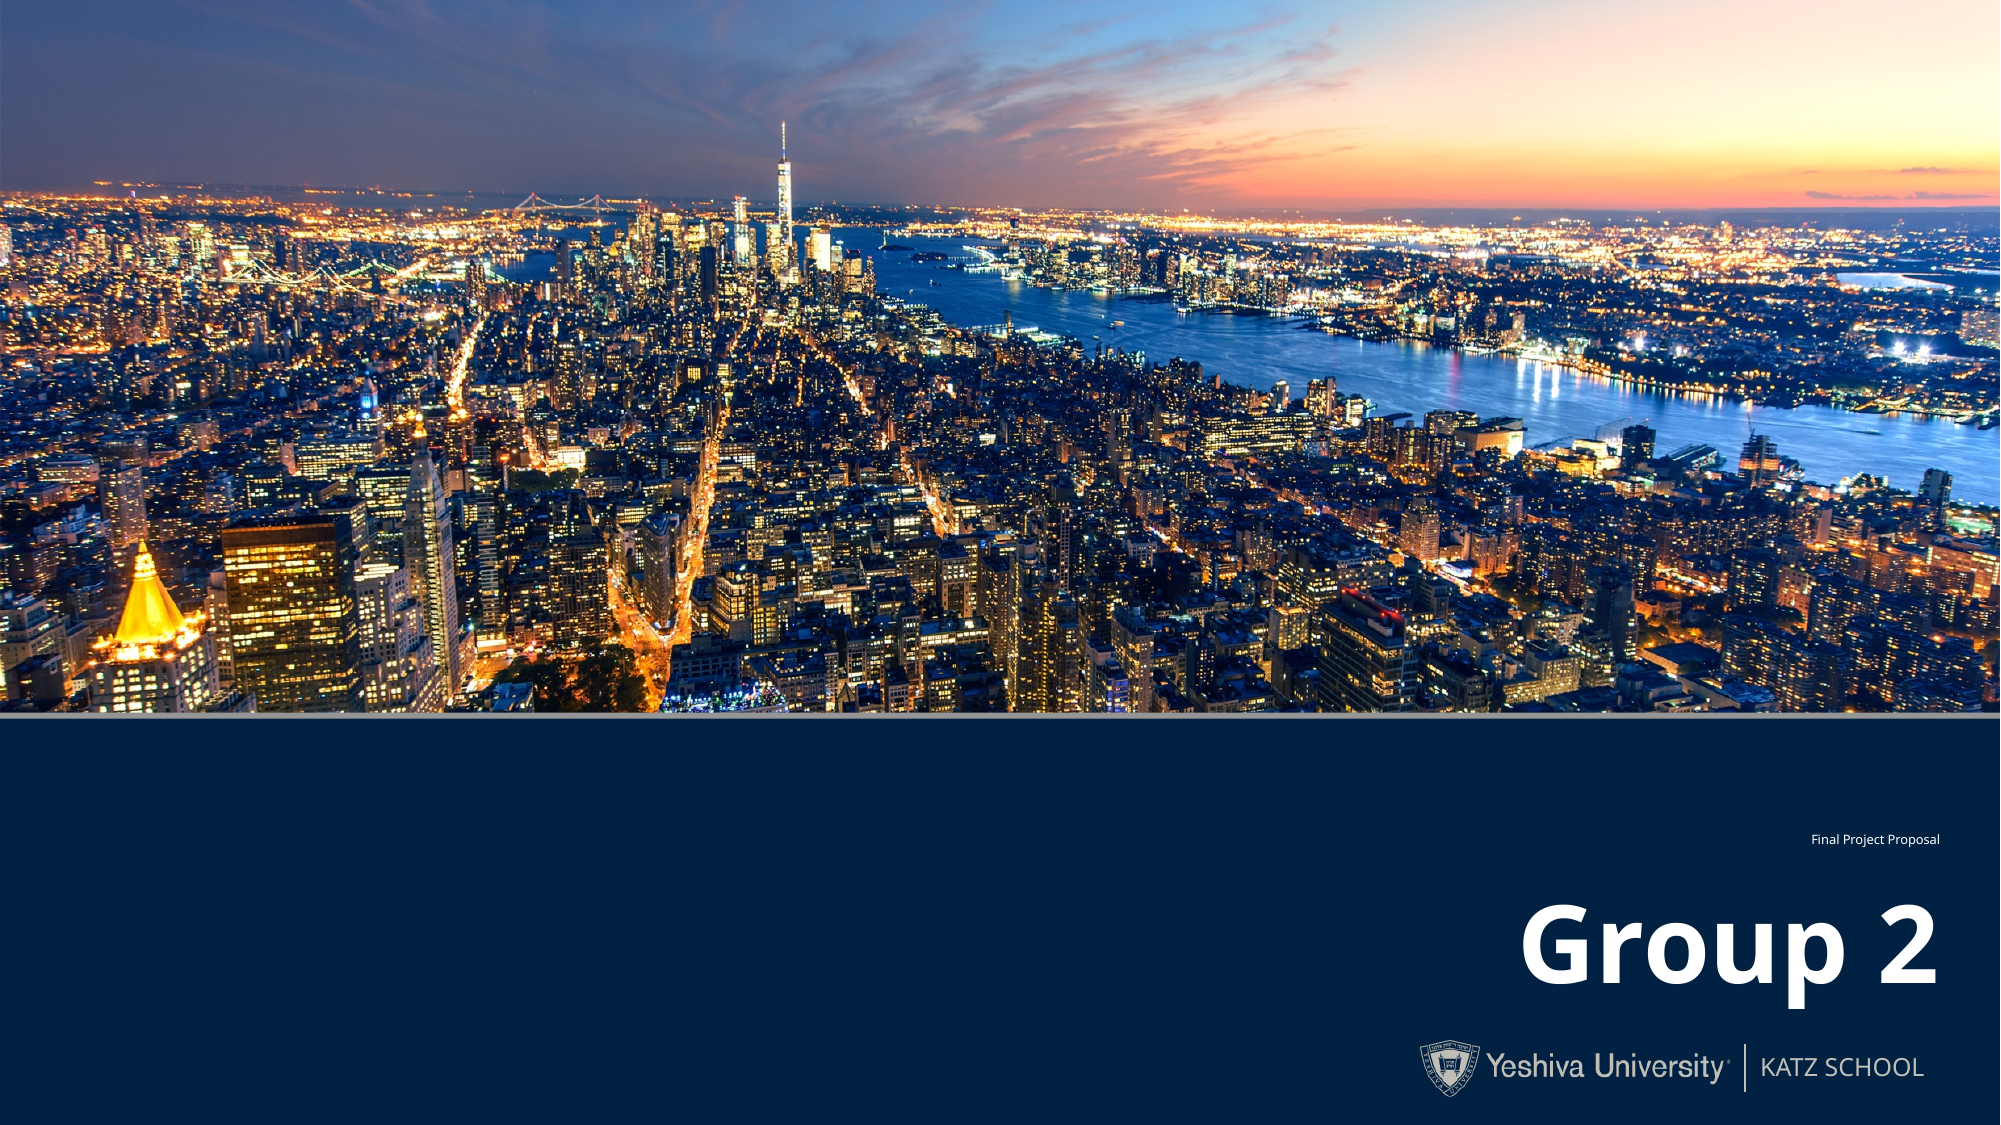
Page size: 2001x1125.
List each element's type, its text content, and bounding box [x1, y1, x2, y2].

picture [0, 0, 2000, 712]
list Group 2 [90, 856, 2000, 977]
title Final Project Proposal [50, 712, 2000, 877]
picture [1420, 1040, 1730, 1097]
